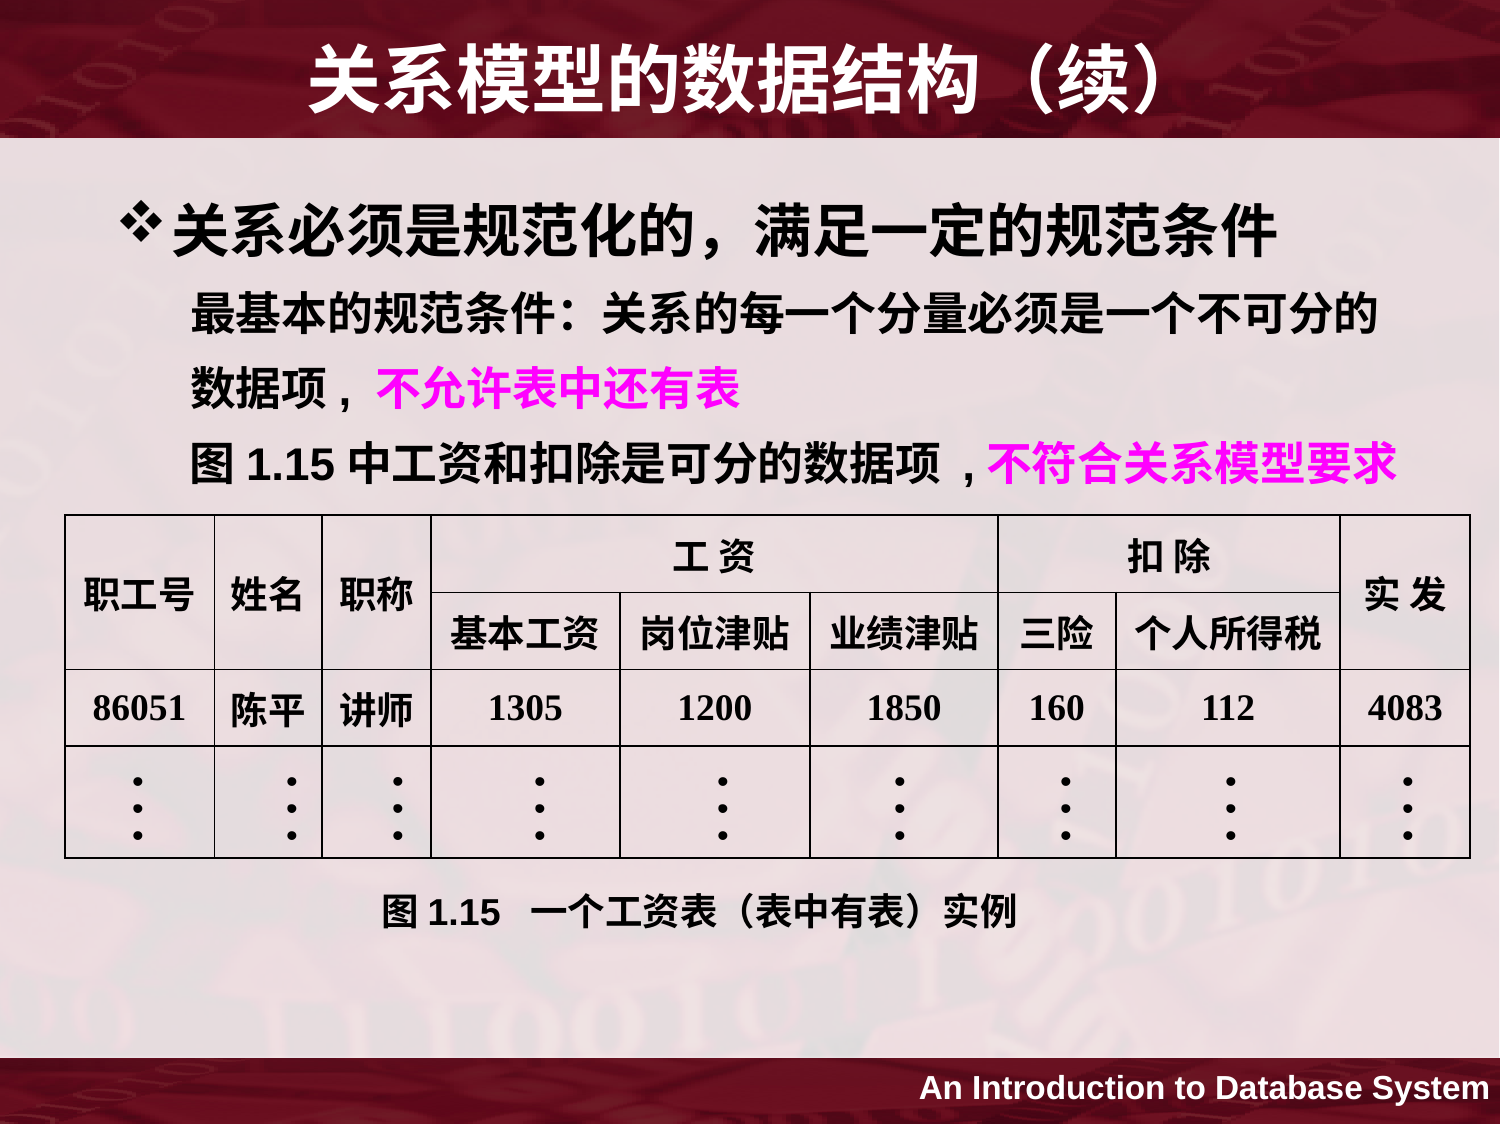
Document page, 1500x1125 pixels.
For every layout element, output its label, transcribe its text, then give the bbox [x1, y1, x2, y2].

table_cell 86051 [66, 670, 214, 745]
table_cell [811, 747, 997, 857]
table_header 姓名 [215, 516, 321, 669]
table_cell 1200 [621, 670, 809, 745]
picture [0, 0, 1500, 1124]
table_cell 112 [1117, 670, 1339, 745]
table_cell 160 [999, 670, 1115, 745]
table_cell [1117, 747, 1339, 857]
table_header 职工号 [66, 516, 214, 669]
table_cell 岗位津贴 [621, 593, 809, 669]
table_cell 1850 [811, 670, 997, 745]
table_cell [999, 747, 1115, 857]
table_cell 三险 [999, 593, 1115, 669]
table_header 职称 [323, 516, 430, 669]
text_box 图1.15 一个工资表（表中有表）实例 [366, 880, 1040, 941]
table_cell [621, 747, 809, 857]
table_header 实 发 [1341, 516, 1469, 669]
table_cell 业绩津贴 [811, 593, 997, 669]
table_cell [432, 747, 619, 857]
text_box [371, 751, 414, 847]
table_header 扣 除 [999, 516, 1339, 592]
table_cell [323, 747, 430, 857]
table_cell 4083 [1341, 670, 1469, 745]
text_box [111, 751, 154, 847]
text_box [1381, 751, 1424, 847]
table_cell 个人所得税 [1117, 593, 1339, 669]
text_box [1039, 751, 1081, 847]
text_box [873, 751, 916, 847]
table_cell 基本工资 [432, 593, 619, 669]
list 关系必须是规范化的，满足一定的规范条件 最基本的规范条件：关系的每一个分量必须是一个不可分的 数据项, 不允许表中还有表 图1.15中工资和扣除是可分的数据项 ,不符合关系模型要求 [100, 172, 1447, 492]
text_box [696, 751, 739, 847]
table_cell [215, 747, 321, 857]
title 关系模型的数据结构（续） [150, 31, 1363, 124]
table_cell 讲师 [323, 670, 430, 745]
table_cell 陈平 [215, 670, 321, 745]
table_cell [1341, 747, 1469, 857]
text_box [513, 751, 556, 847]
table_cell [66, 747, 214, 857]
table_cell 1305 [432, 670, 619, 745]
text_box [1204, 751, 1247, 847]
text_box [265, 751, 308, 847]
table_header 工 资 [432, 516, 997, 592]
